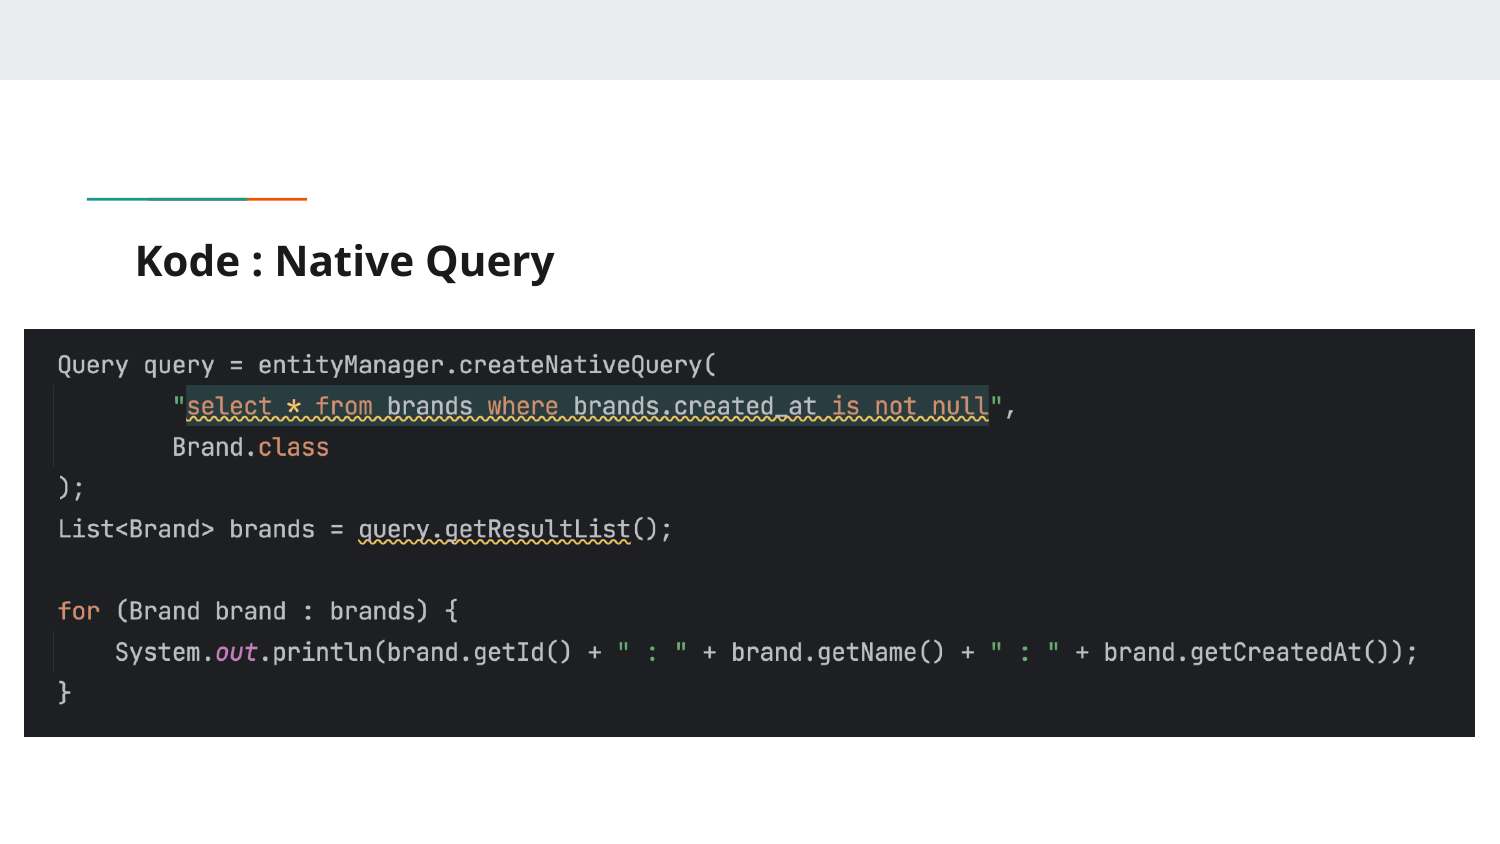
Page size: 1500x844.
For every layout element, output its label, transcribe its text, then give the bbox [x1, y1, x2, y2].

picture [24, 328, 1476, 737]
title Kode : Native Query [119, 216, 1381, 305]
